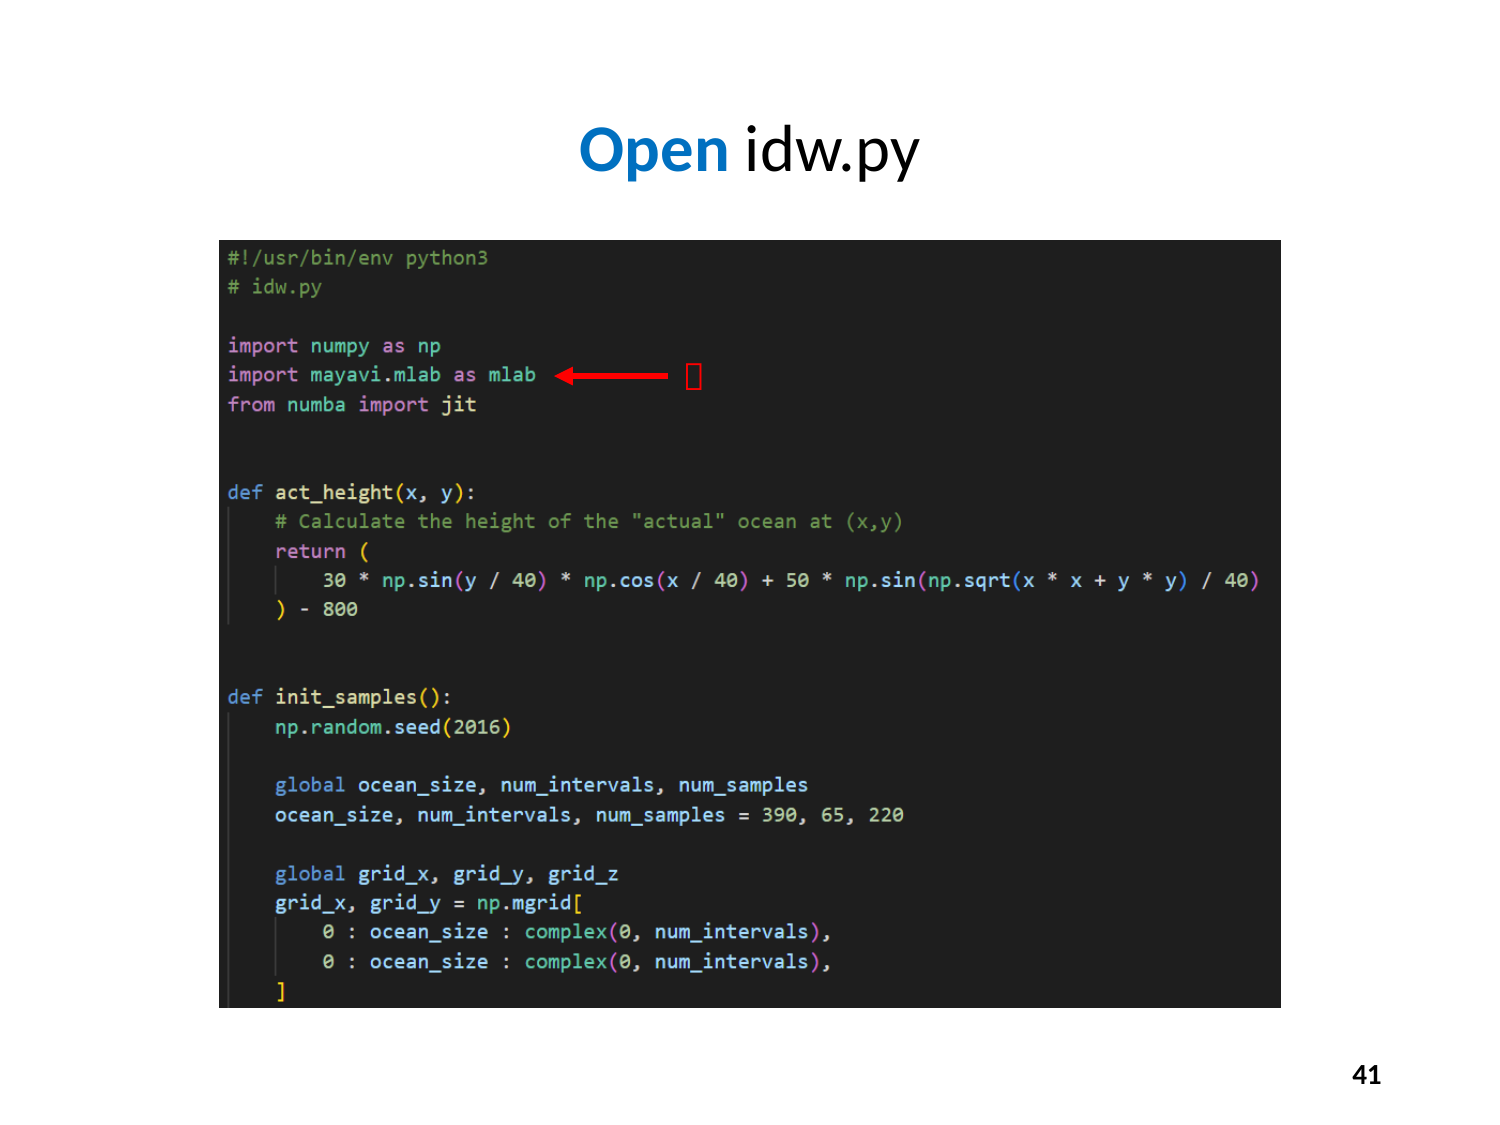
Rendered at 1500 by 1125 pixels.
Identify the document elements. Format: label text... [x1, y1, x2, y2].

title Open idw.py [103, 59, 1397, 241]
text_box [554, 345, 731, 407]
picture [219, 240, 1281, 1008]
slide_number 41 [1059, 1042, 1397, 1103]
